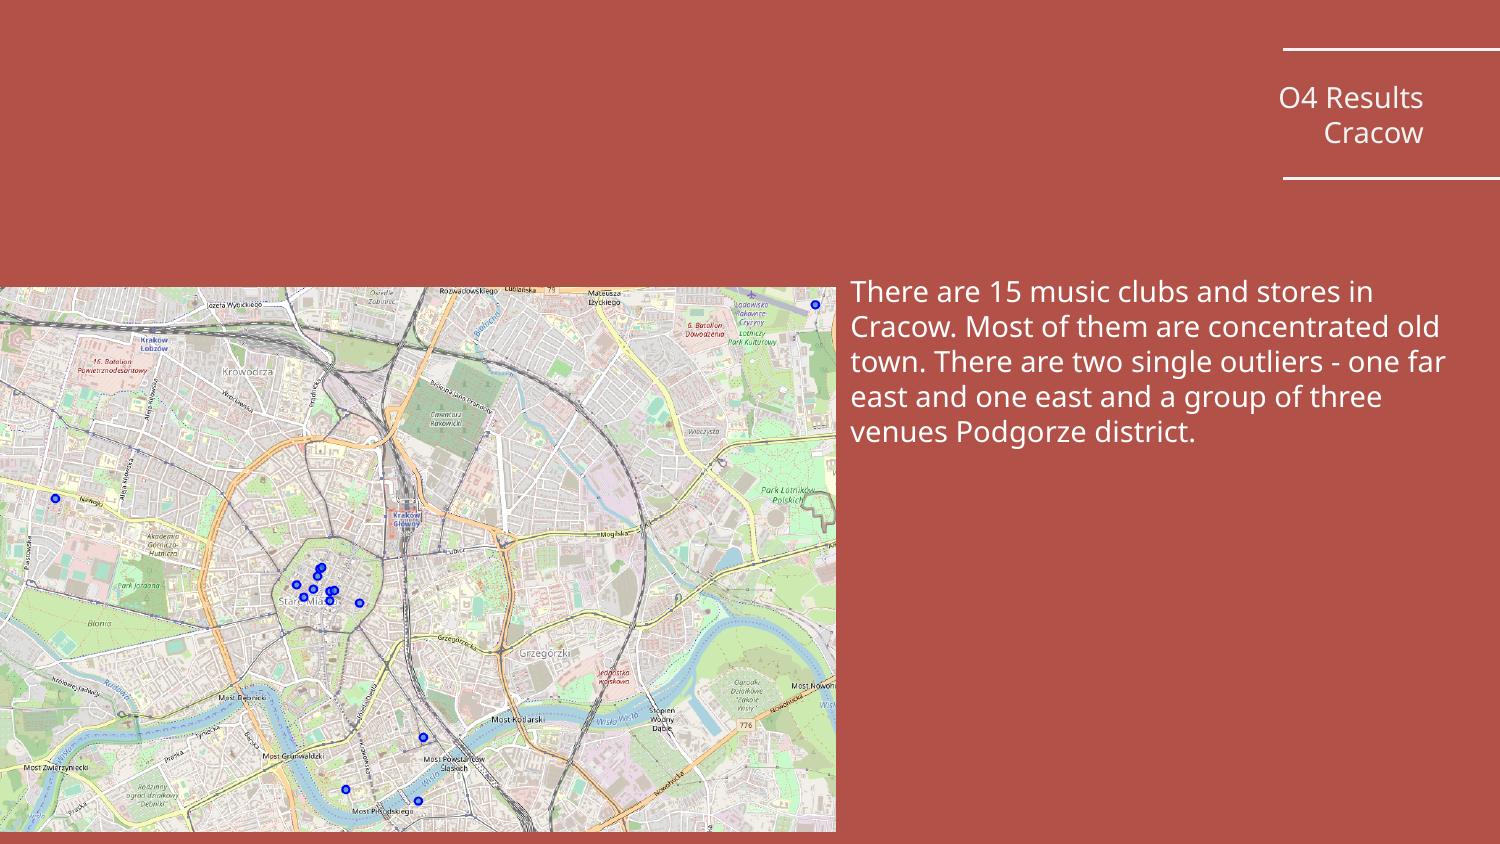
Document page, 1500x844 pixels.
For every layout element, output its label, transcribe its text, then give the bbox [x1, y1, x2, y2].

picture [0, 287, 836, 832]
text_box There are 15 music clubs and stores in Cracow. Most of them are concentrated old town. There are two single outliers - one far east and one east and a group of three venues Podgorze district. [835, 265, 1500, 456]
title O4 Results Cracow [1120, 18, 1440, 211]
